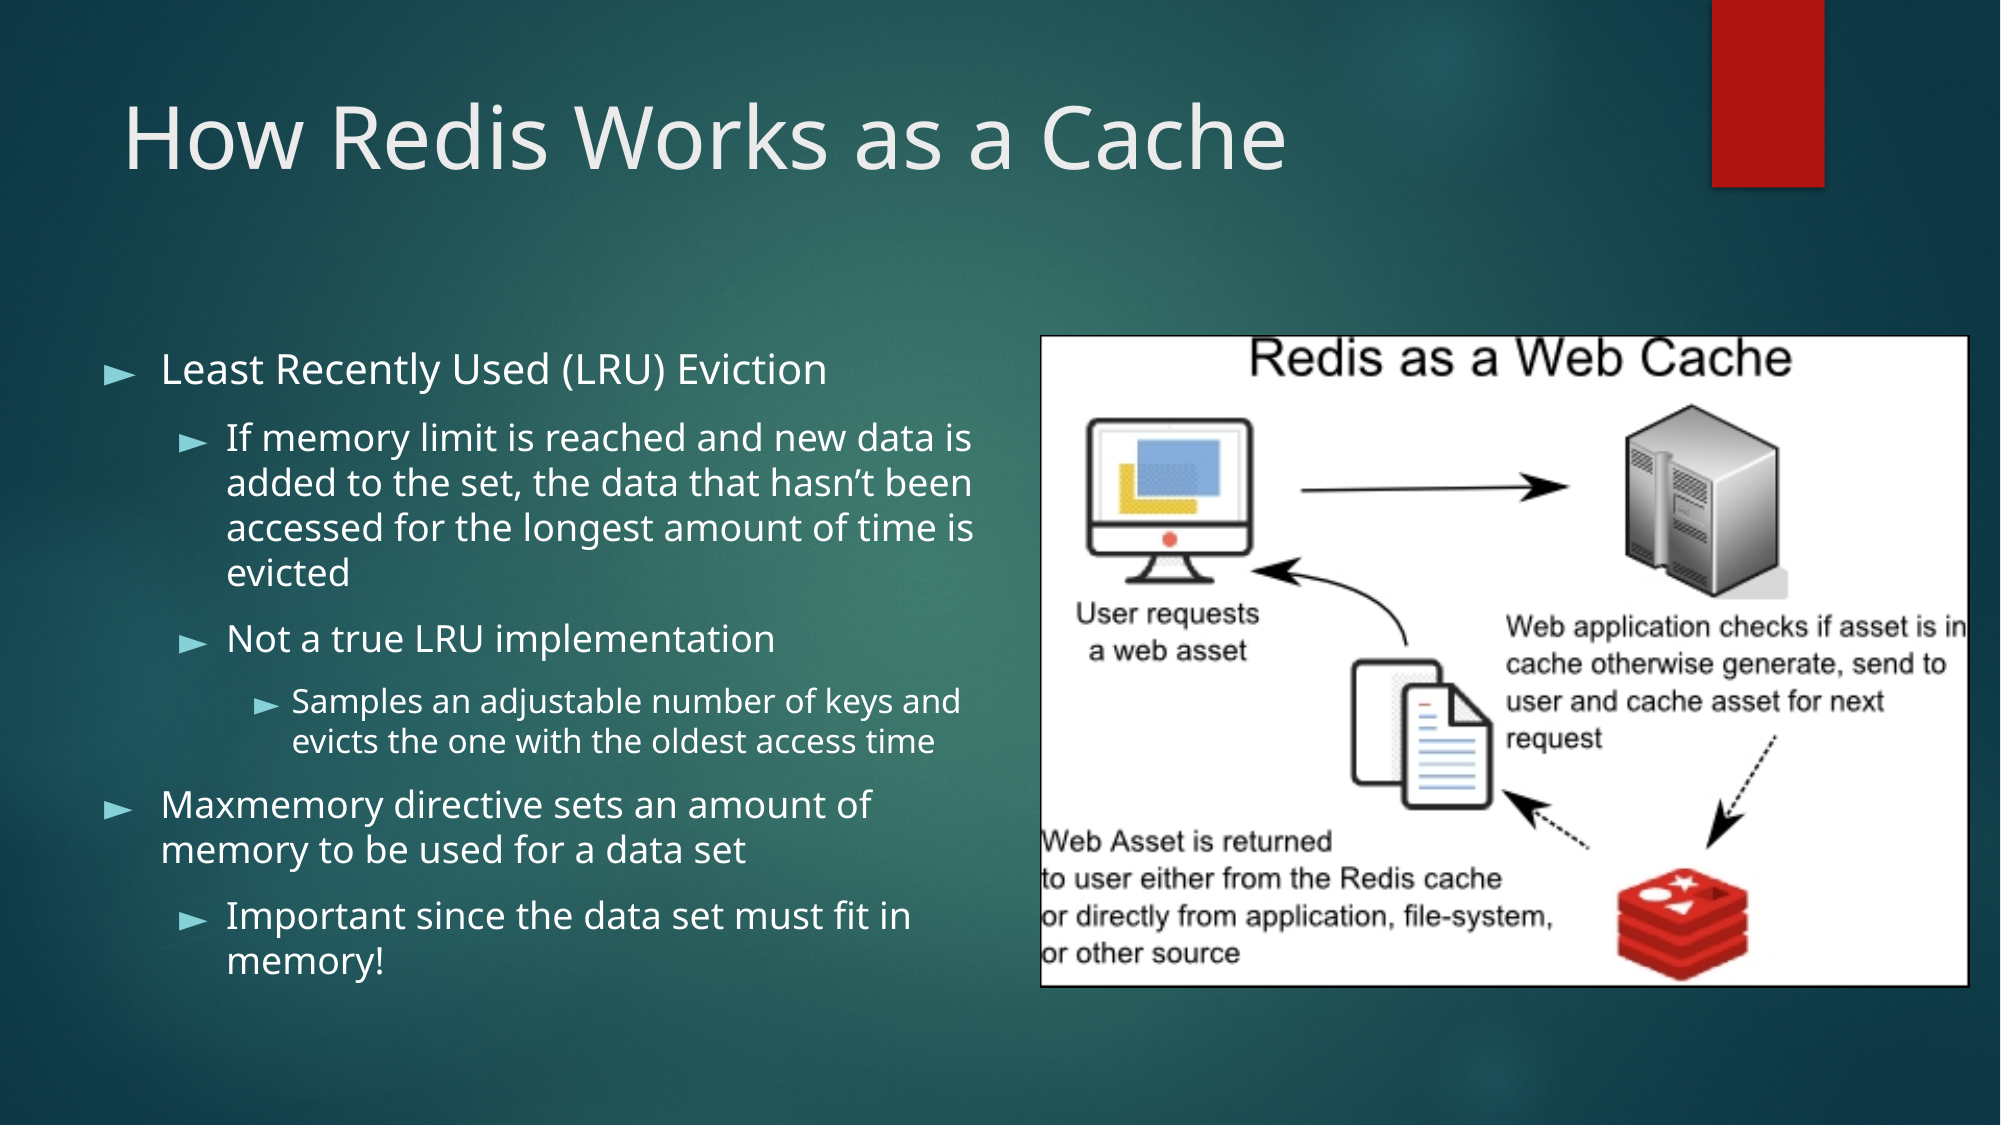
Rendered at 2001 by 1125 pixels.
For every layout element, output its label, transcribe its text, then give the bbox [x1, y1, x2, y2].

title How Redis Works as a Cache [106, 74, 1649, 304]
list Least Recently Used (LRU) Eviction If memory limit is reached and new data is added to the set, the data that hasn’t been accessed for the longest amount of time is evicted Not a true LRU implementation Samples an adjustable number of keys and evicts the one with the oldest access time Maxmemory directive sets an amount of memory to be used for a data set Important since the data set must fit in memory! [89, 335, 1014, 1027]
picture [0, 0, 2001, 1125]
